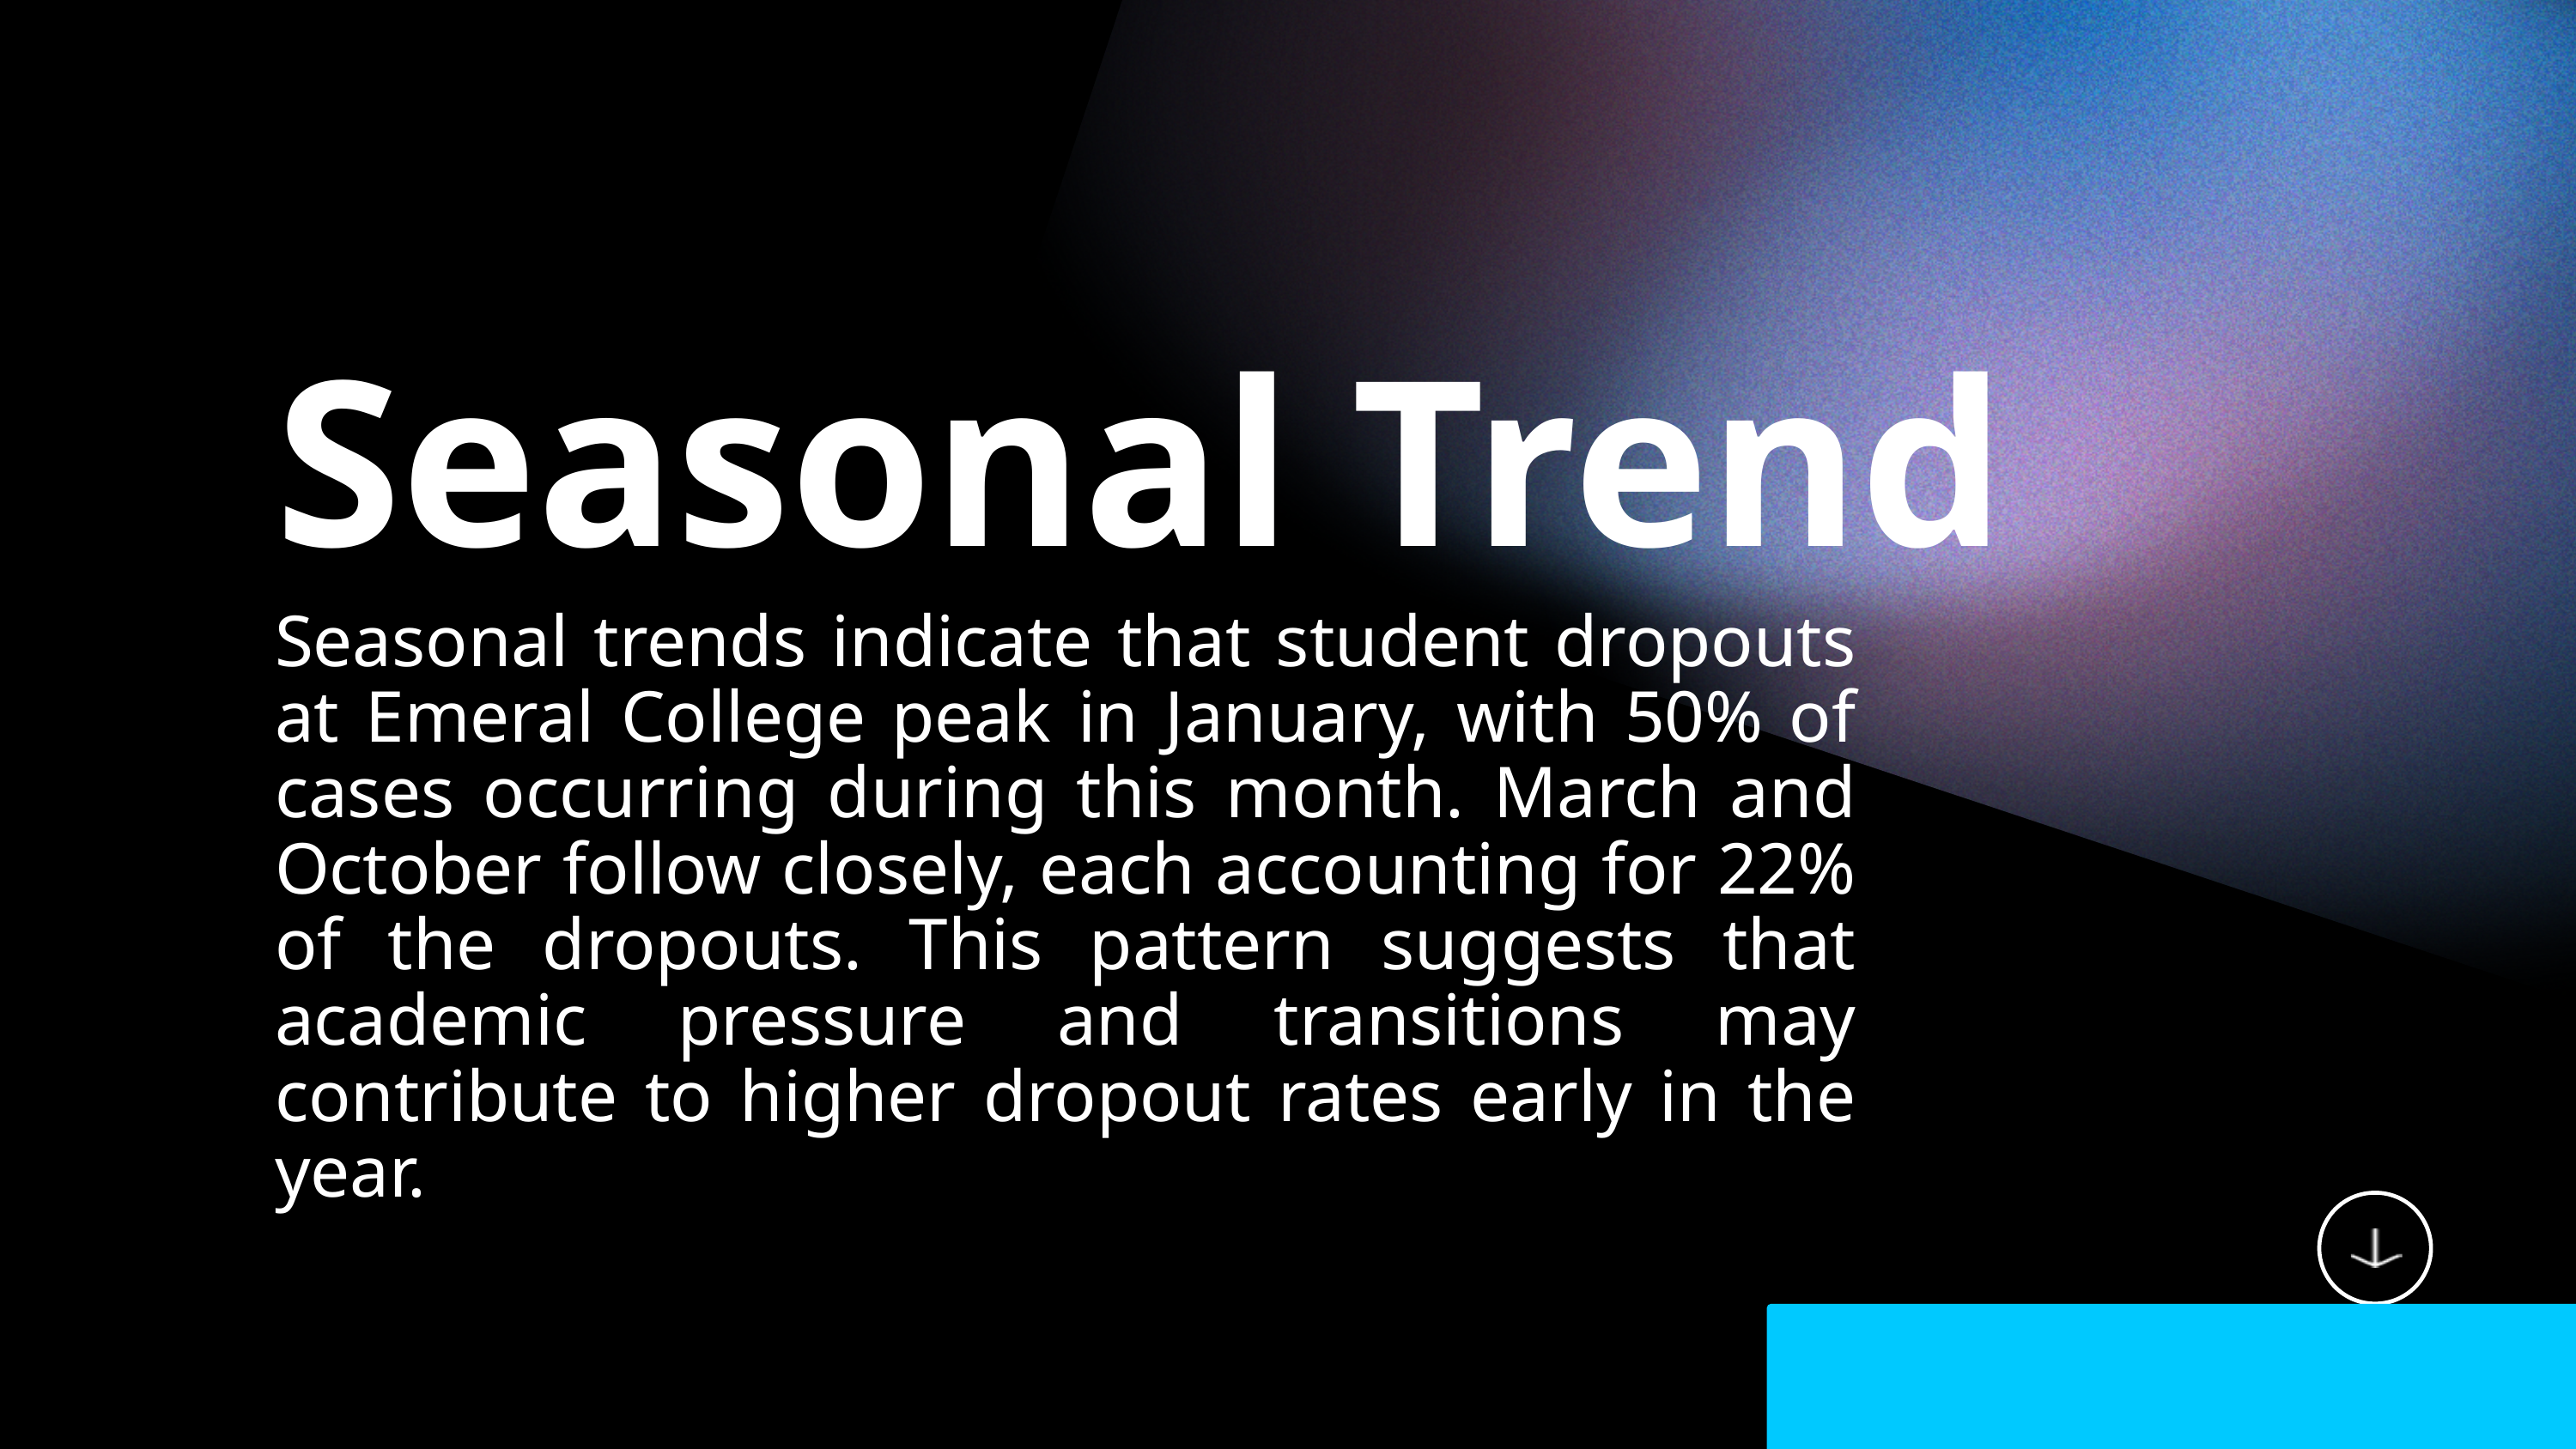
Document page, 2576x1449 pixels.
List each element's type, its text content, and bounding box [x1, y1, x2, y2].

text_box [1007, 0, 2576, 1002]
text_box Seasonal Trend [275, 344, 2245, 593]
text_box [1766, 1303, 2576, 1449]
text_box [2318, 1192, 2432, 1300]
text_box Seasonal trends indicate that student dropouts at Emeral College peak in January, with 50% of cases occurring during this month. March and October follow closely, each accounting for 22% of the dropouts. This pattern suggests that academic pressure and transitions may contribute to higher dropout rates early in the year. [275, 604, 1858, 1363]
